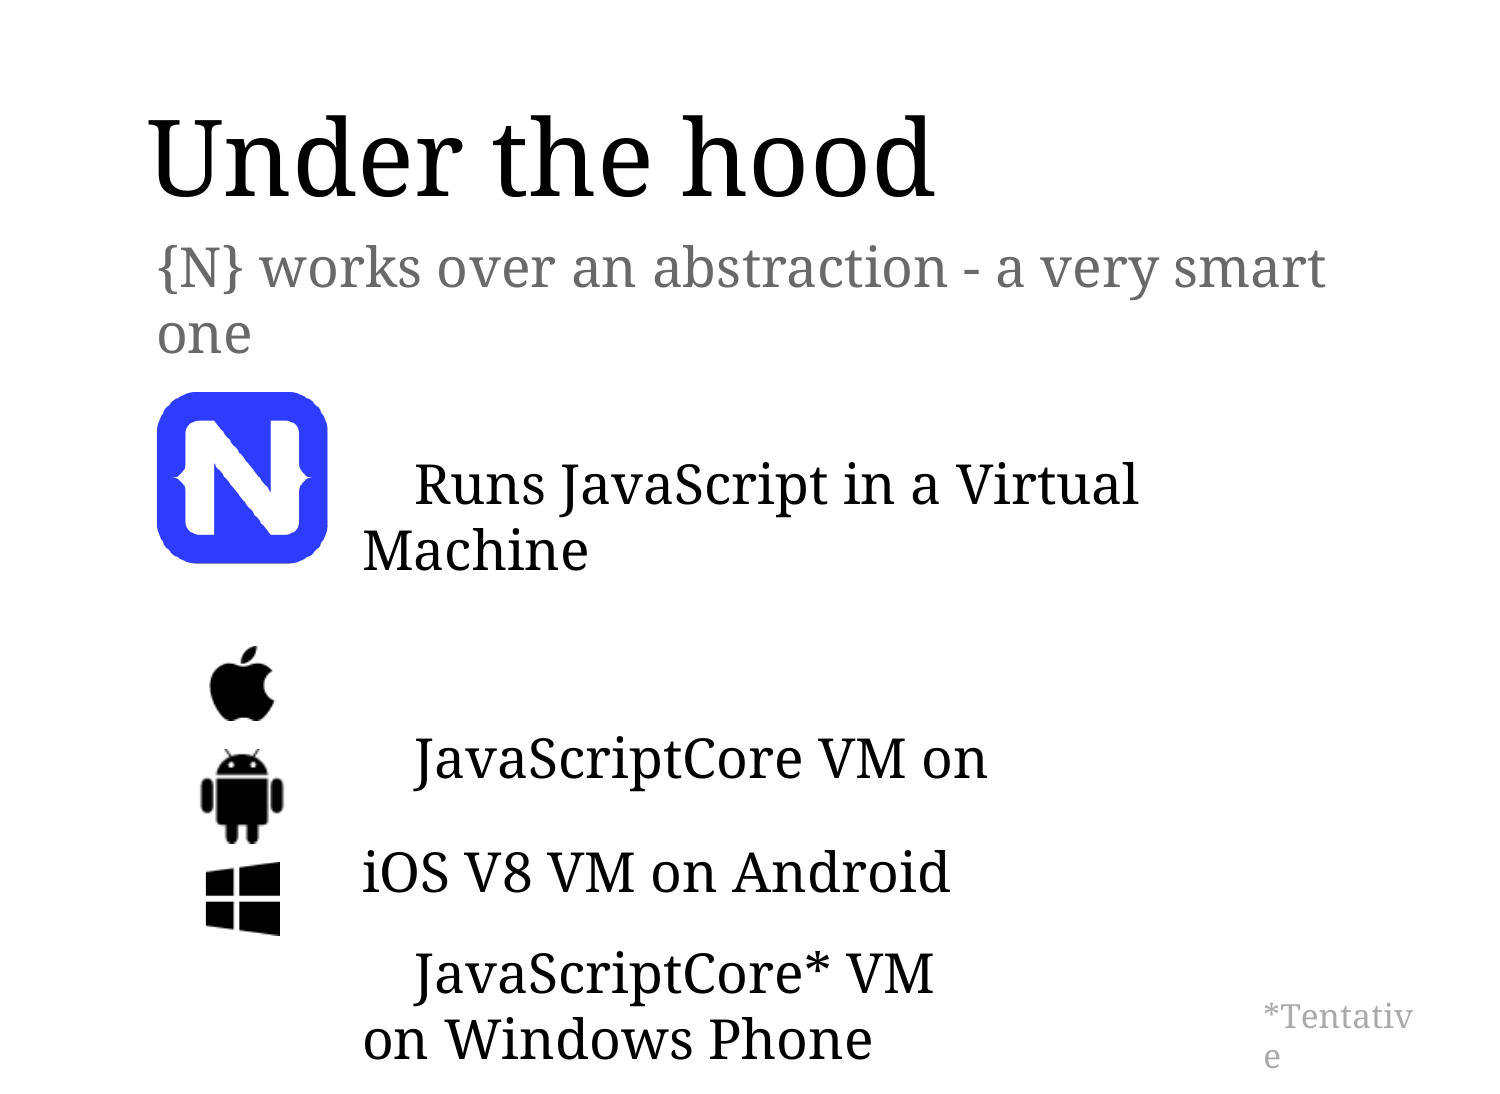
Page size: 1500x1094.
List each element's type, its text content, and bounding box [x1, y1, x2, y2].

text_box [195, 749, 290, 844]
title Under the hood {N} works over an abstraction - a very smart one [107, 90, 1393, 365]
text_box [205, 646, 280, 721]
text_box [156, 392, 328, 564]
text_box [205, 862, 280, 937]
text_box Runs JavaScript in a Virtual Machine JavaScriptCore VM on iOS V8 VM on Android JavaScriptCore* VM on Windows Phone [360, 449, 1351, 1071]
text_box *Tentative [1261, 995, 1418, 1075]
